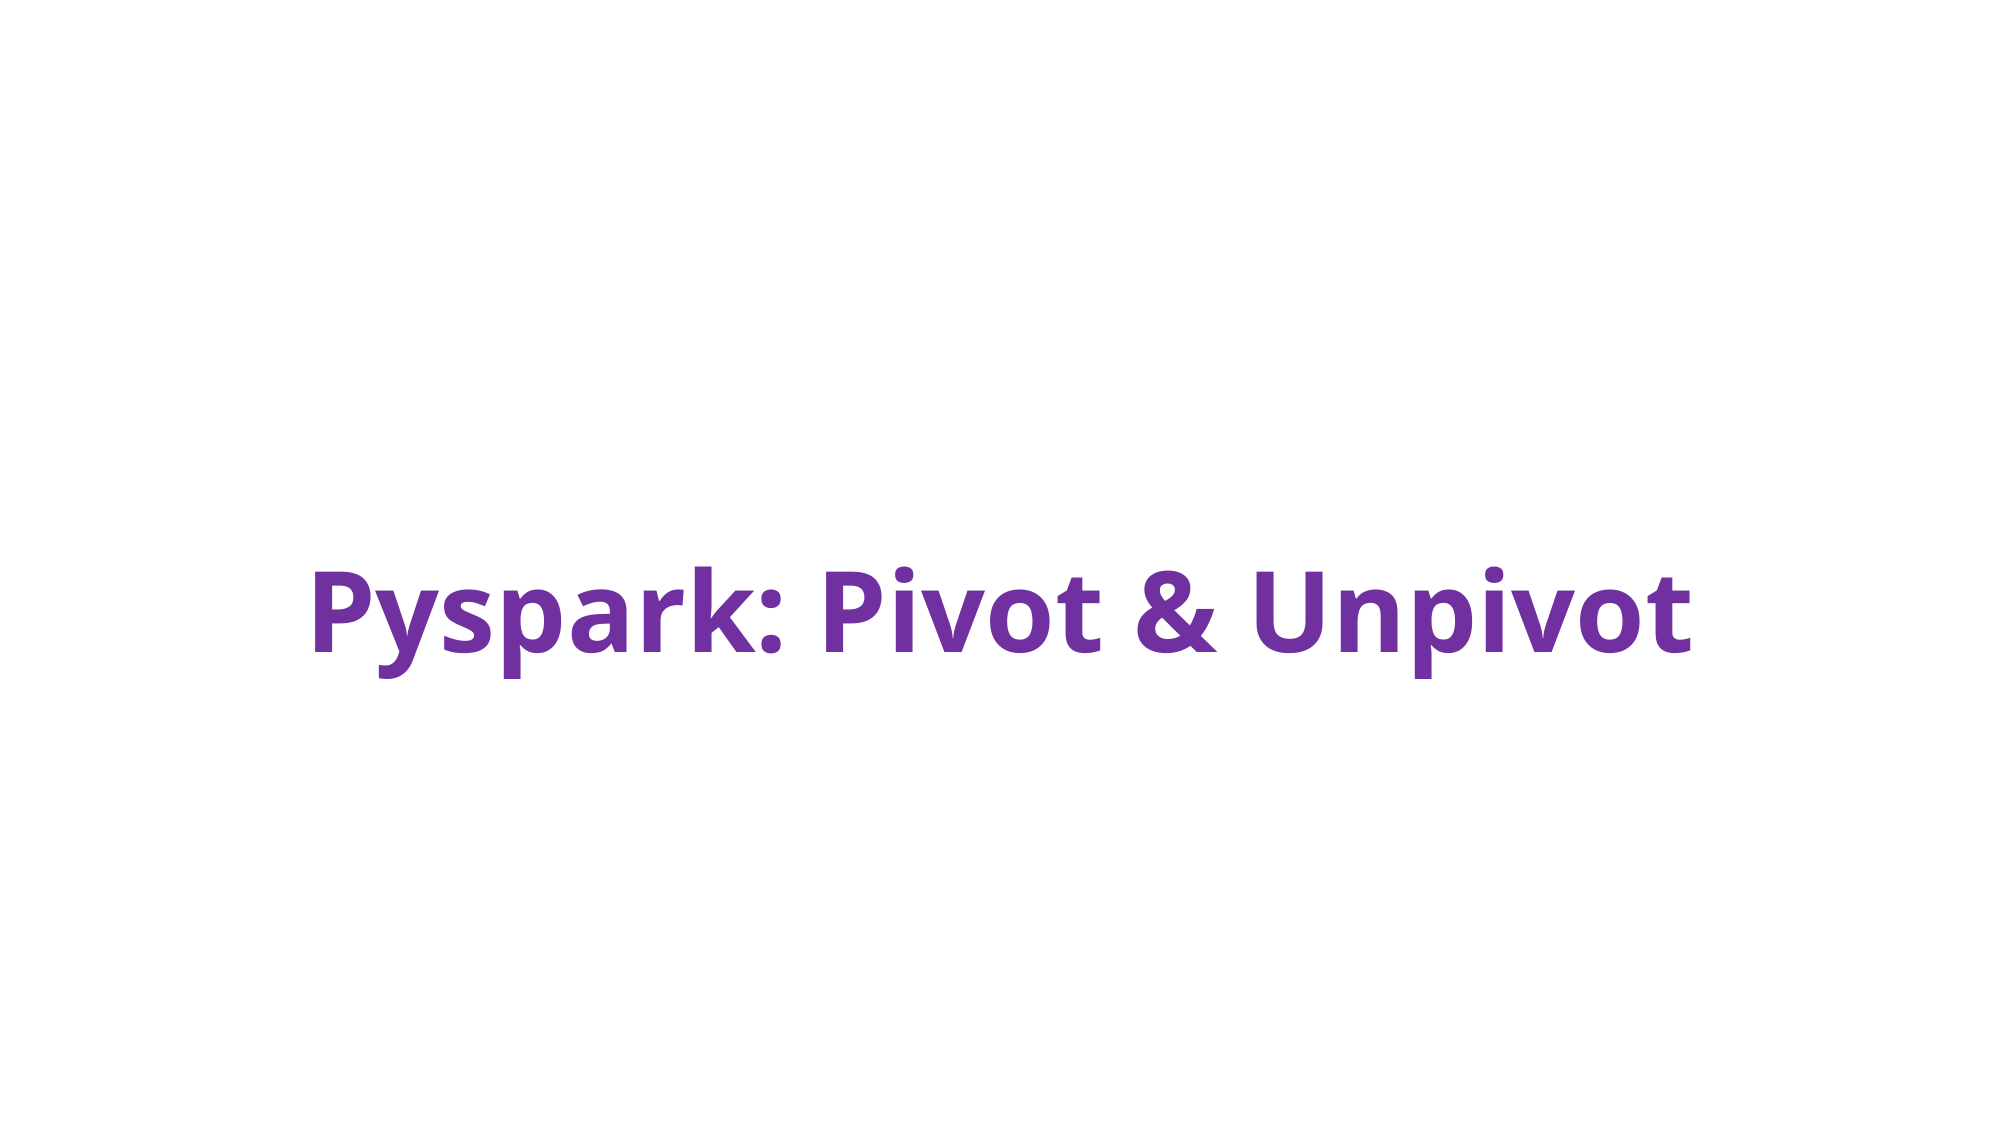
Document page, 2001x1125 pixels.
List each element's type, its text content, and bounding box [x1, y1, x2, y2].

text_box Pyspark: Pivot & Unpivot [0, 532, 2000, 683]
